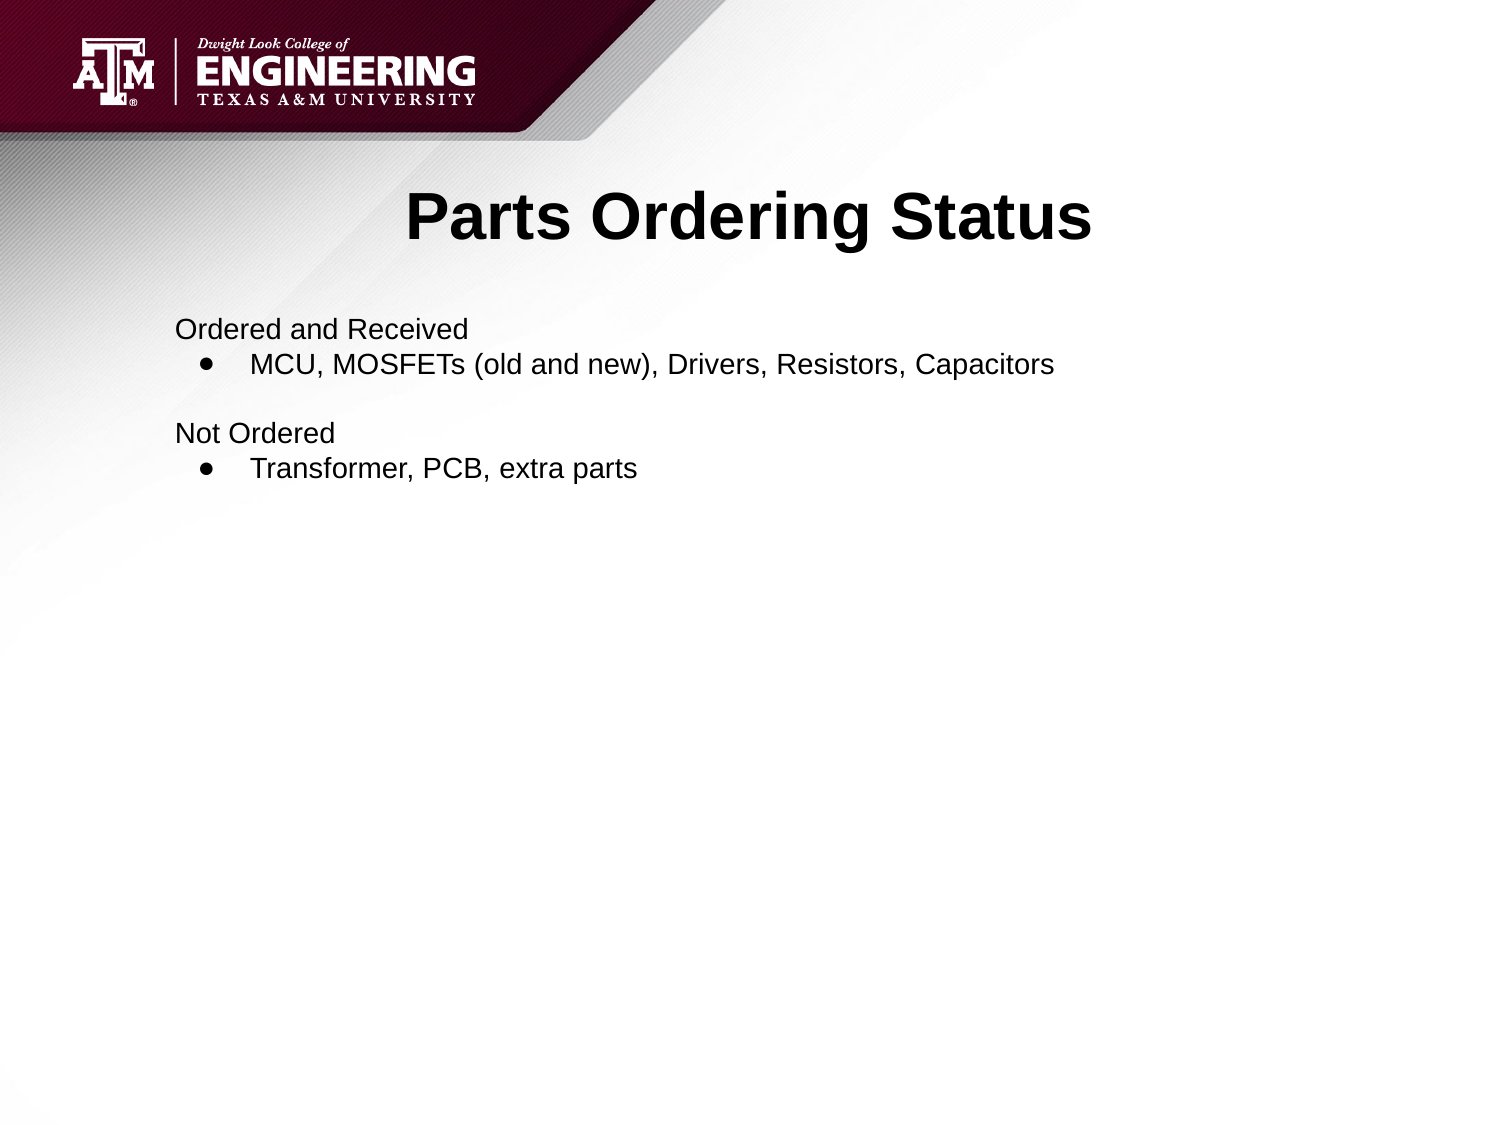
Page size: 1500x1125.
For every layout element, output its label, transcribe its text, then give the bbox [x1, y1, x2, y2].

text_box Ordered and Received MCU, MOSFETs (old and new), Drivers, Resistors, Capacitors Not Ordered Transformer, PCB, extra parts [159, 294, 1355, 500]
title Parts Ordering Status [75, 147, 1425, 279]
picture [0, 0, 1500, 1125]
